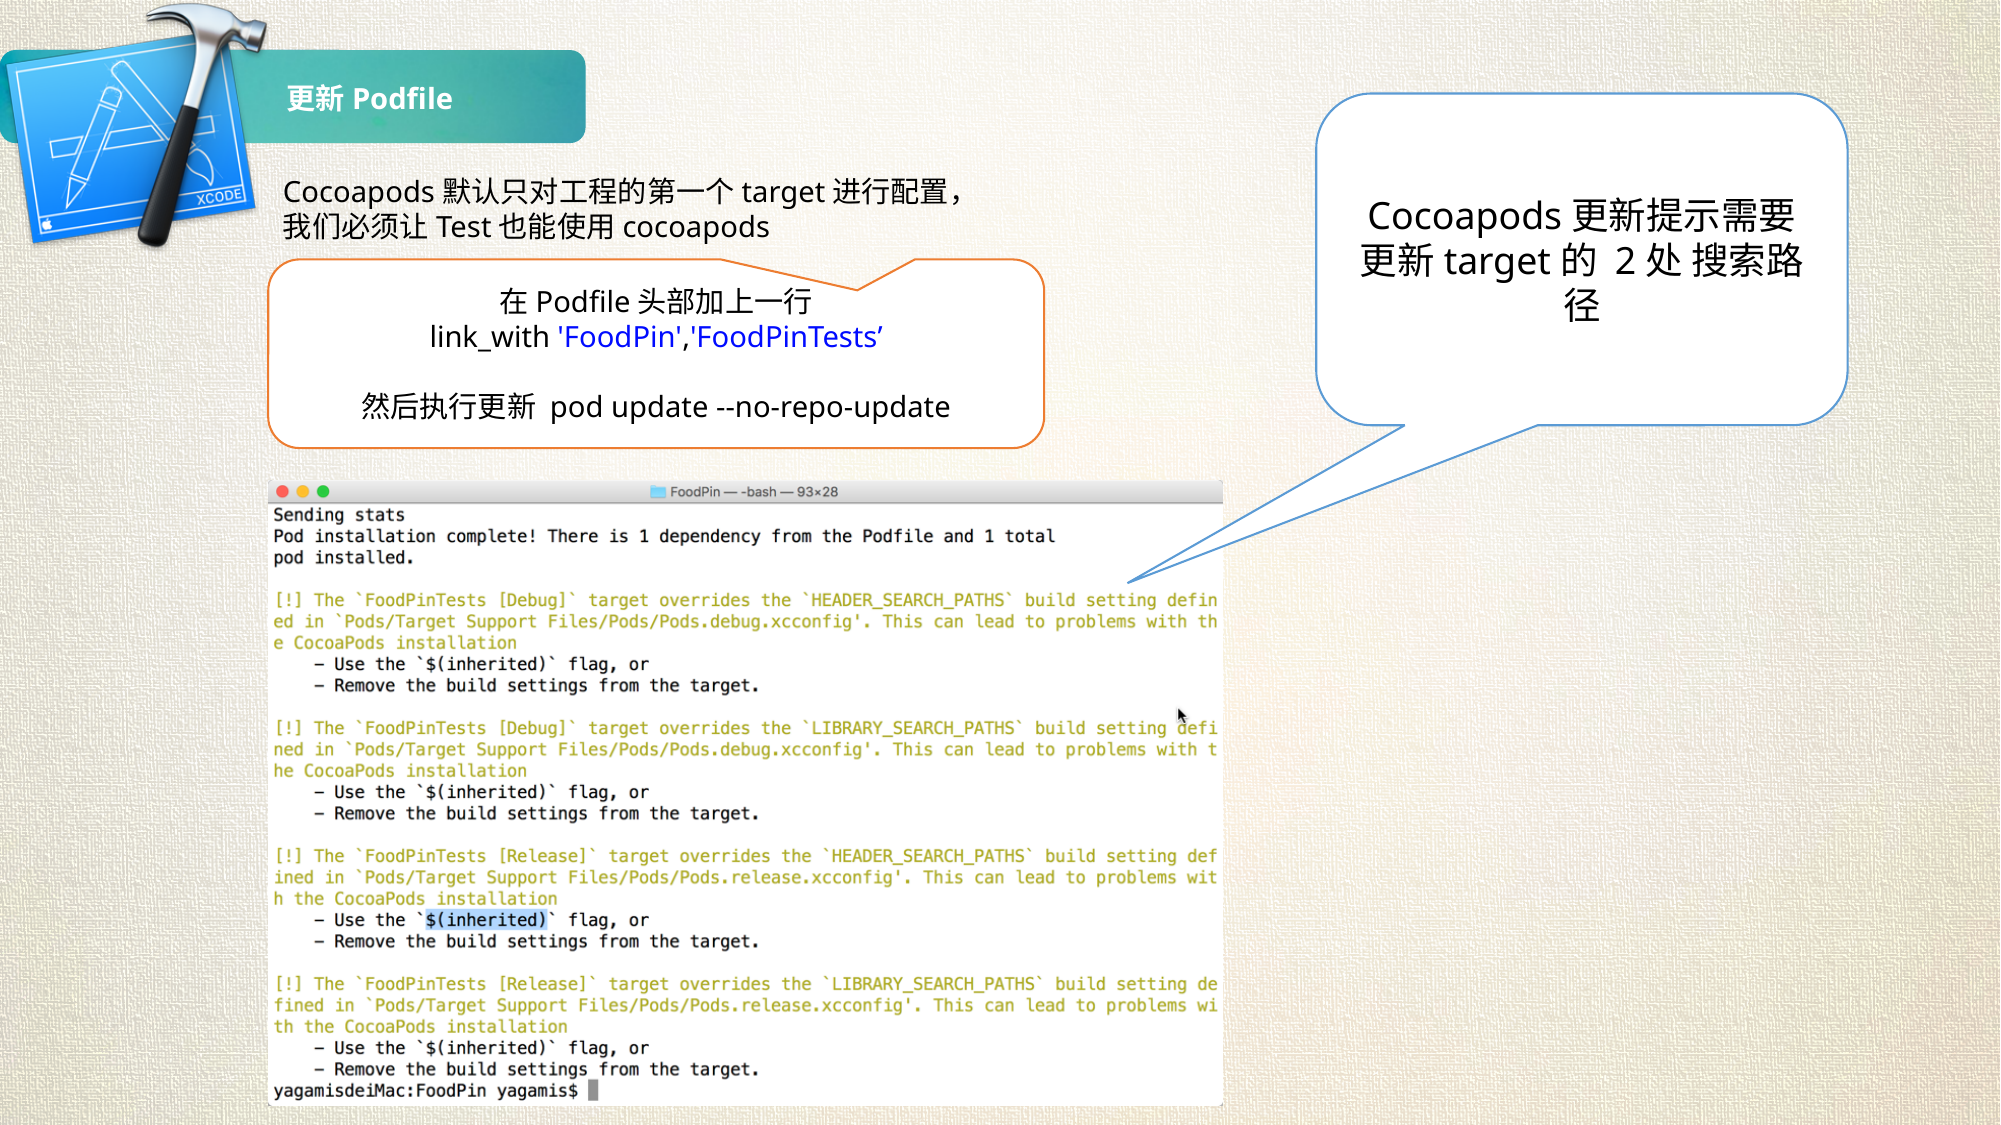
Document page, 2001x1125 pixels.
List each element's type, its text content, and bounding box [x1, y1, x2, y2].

text_box [272, 48, 587, 72]
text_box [272, 72, 611, 170]
picture [0, 0, 2000, 1125]
text_box Cocoapods默认只对工程的第一个target进行配置， 我们必须让Test也能使用cocoapods [272, 165, 1271, 251]
text_box 在Podfile头部加上一行 link_with 'FoodPin','FoodPinTests’ 然后执行更新 pod update --no-repo-update [267, 258, 1046, 450]
text_box Cocoapods更新提示需要 更新target的 2处 搜索路径 [1223, 92, 1849, 548]
